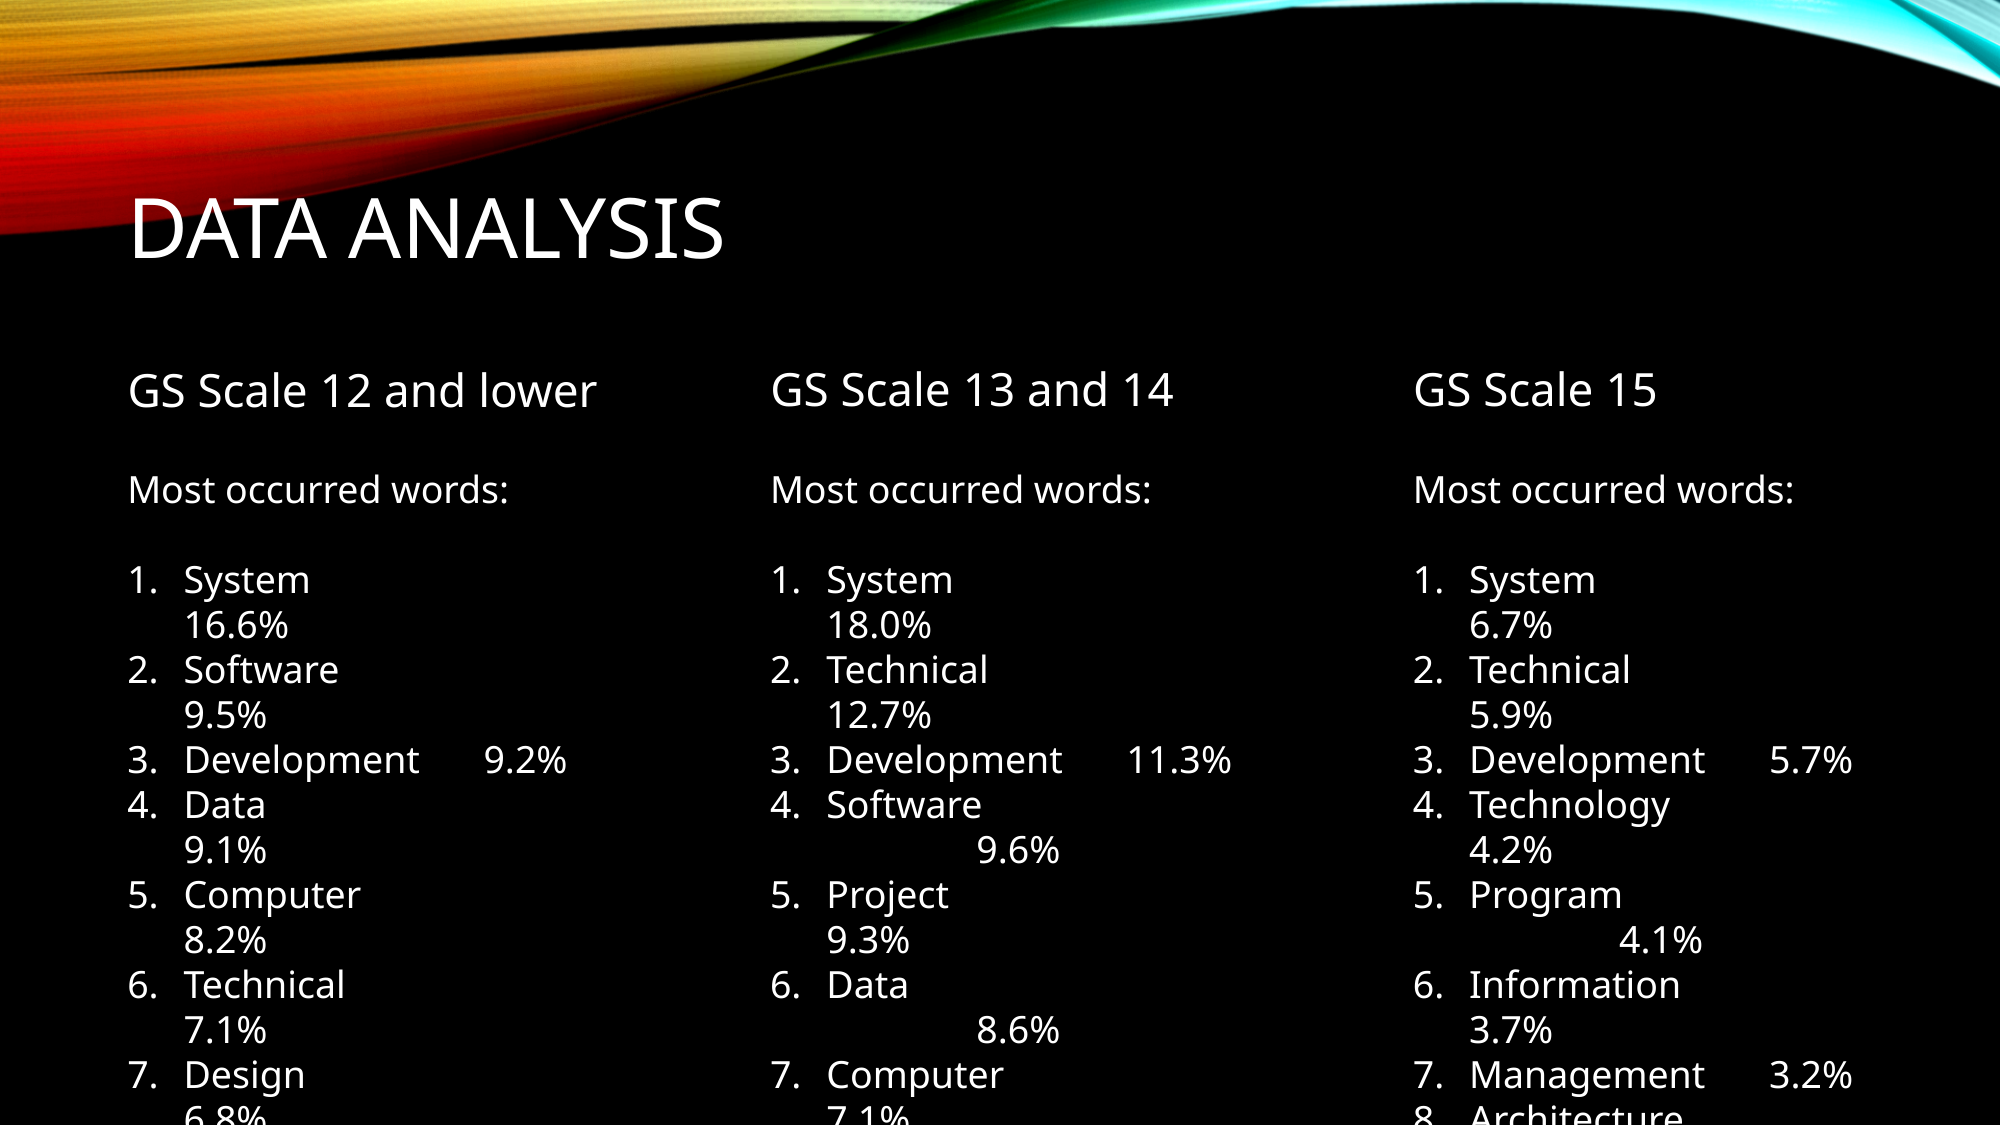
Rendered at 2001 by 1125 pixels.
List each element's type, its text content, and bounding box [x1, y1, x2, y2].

text_box GS Scale 15 [1398, 359, 1954, 436]
text_box Most occurred words: System 16.6% Software 9.5% Development 9.2% Data 9.1% Computer 8.2% Technical 7.1% Design 6.8% Support 4.8% Project 4.7% test 4.7% [112, 458, 715, 1125]
list GS Scale 12 and lower [112, 360, 668, 436]
text_box Most occurred words: System 18.0% Technical 12.7% Development 11.3% Software 9.6% Project 9.3% Data 8.6% Computer 7.1% Support 6.7% Engineering 6.7% Program 6.1% [755, 458, 1358, 1125]
title Data analysis [112, 125, 1888, 338]
text_box GS Scale 13 and 14 [755, 359, 1311, 436]
picture [0, 0, 2000, 237]
text_box Most occurred words: System 6.7% Technical 5.9% Development 5.7% Technology 4.2% Program 4.1% Information 3.7% Management 3.2% Architecture 3.0% Support 2.8% Project 2.7% [1398, 458, 2000, 1125]
